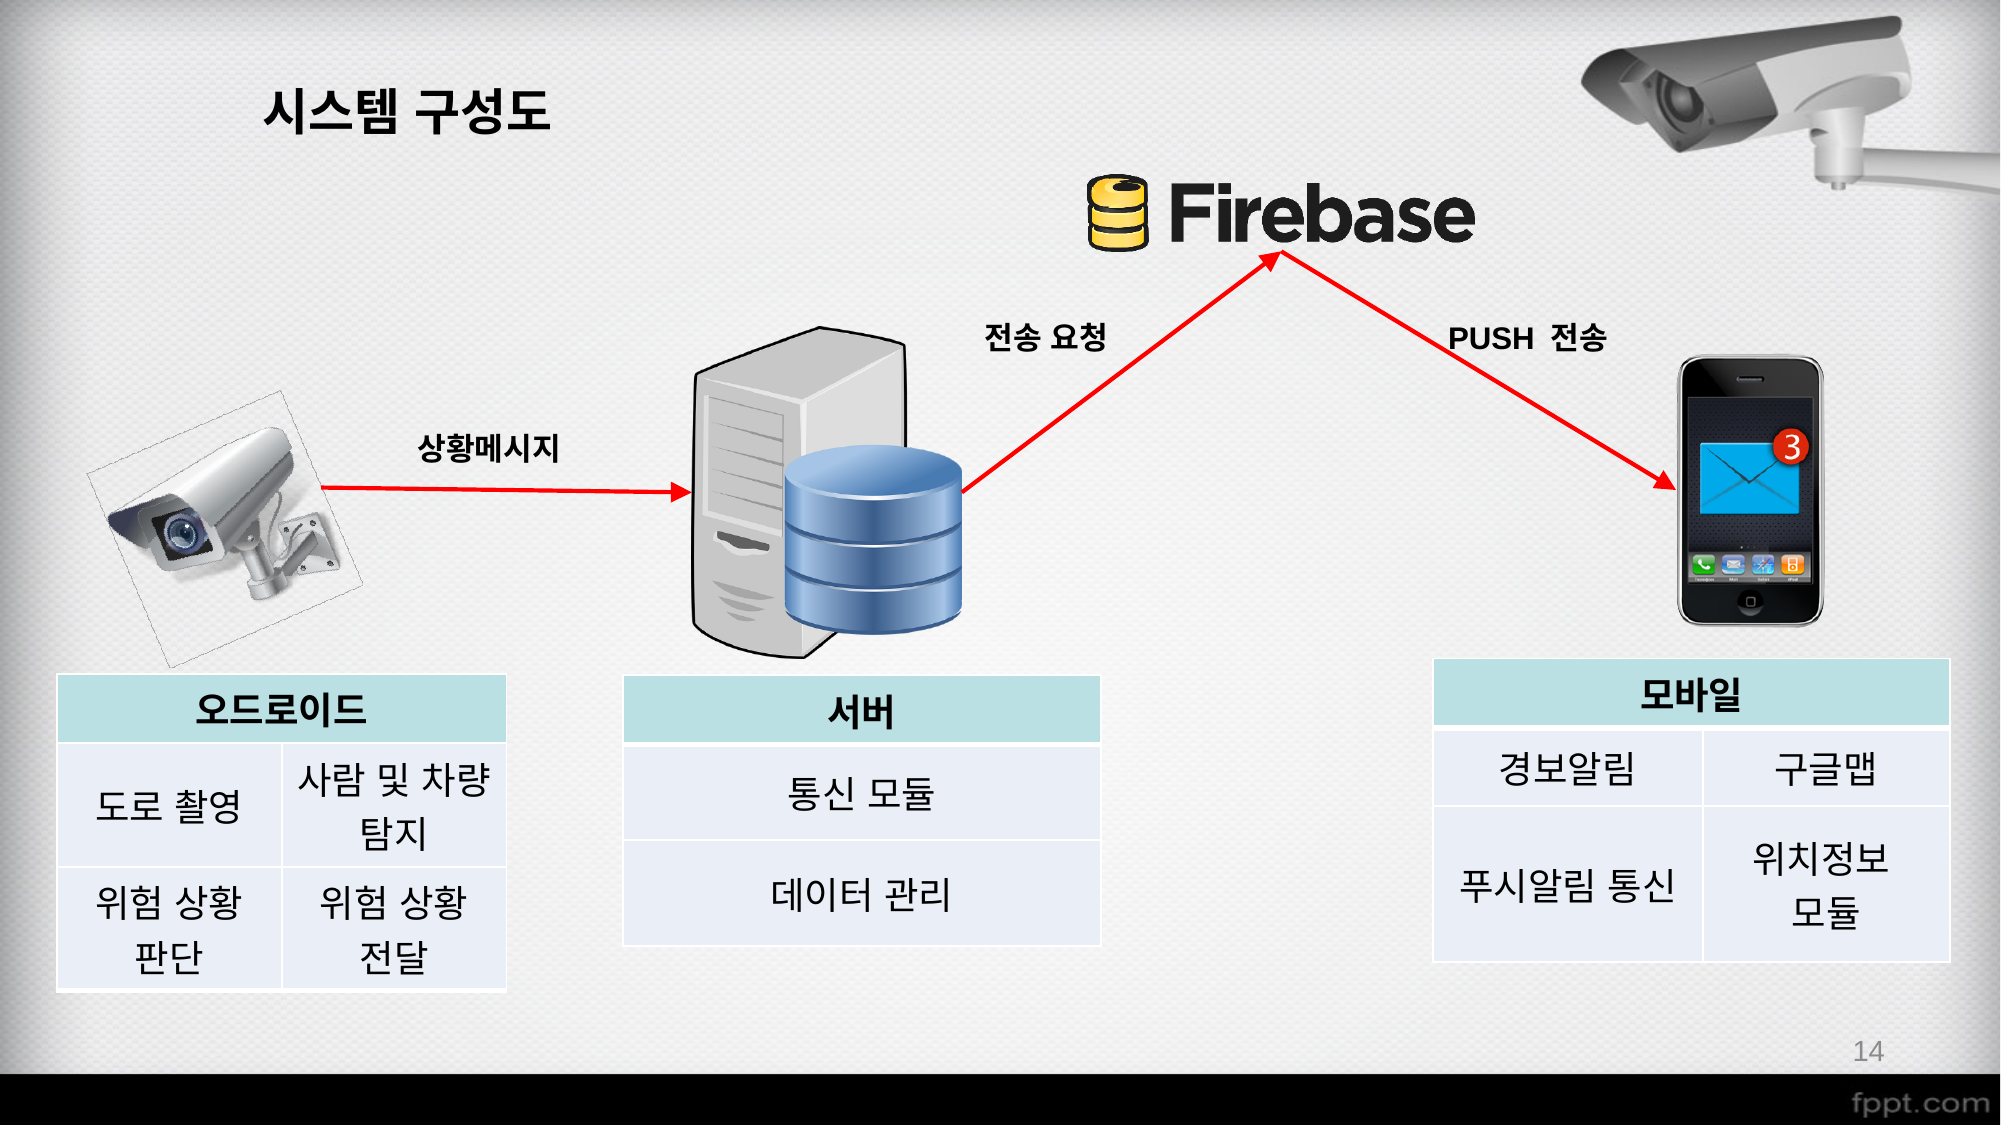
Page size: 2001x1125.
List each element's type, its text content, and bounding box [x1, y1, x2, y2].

slide_number 14 [1433, 1024, 1900, 1103]
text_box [1282, 251, 1677, 491]
table_header 모바일 [1434, 659, 1949, 725]
table_cell 통신 모듈 [624, 747, 1100, 839]
table_cell 구글맵 [1704, 731, 1949, 805]
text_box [961, 251, 1282, 493]
table_cell 데이터 관리 [624, 841, 1100, 945]
table_cell 위험 상황 판단 [58, 868, 281, 988]
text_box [321, 487, 692, 493]
table_cell 경보알림 [1434, 731, 1702, 805]
table_cell 푸시알림 통신 [1434, 807, 1702, 961]
table_cell 사람 및 차량 탐지 [283, 744, 506, 866]
picture [0, 0, 2001, 1125]
table_header 서버 [624, 676, 1100, 742]
table_cell 위치정보 모듈 [1704, 807, 1949, 961]
table_cell 위험 상황 전달 [283, 868, 506, 988]
table_cell 도로 촬영 [58, 744, 281, 866]
text_box 상황메시지 [402, 421, 623, 475]
table_header 오드로이드 [58, 675, 506, 742]
text_box 시스템 구성도 [248, 73, 807, 148]
